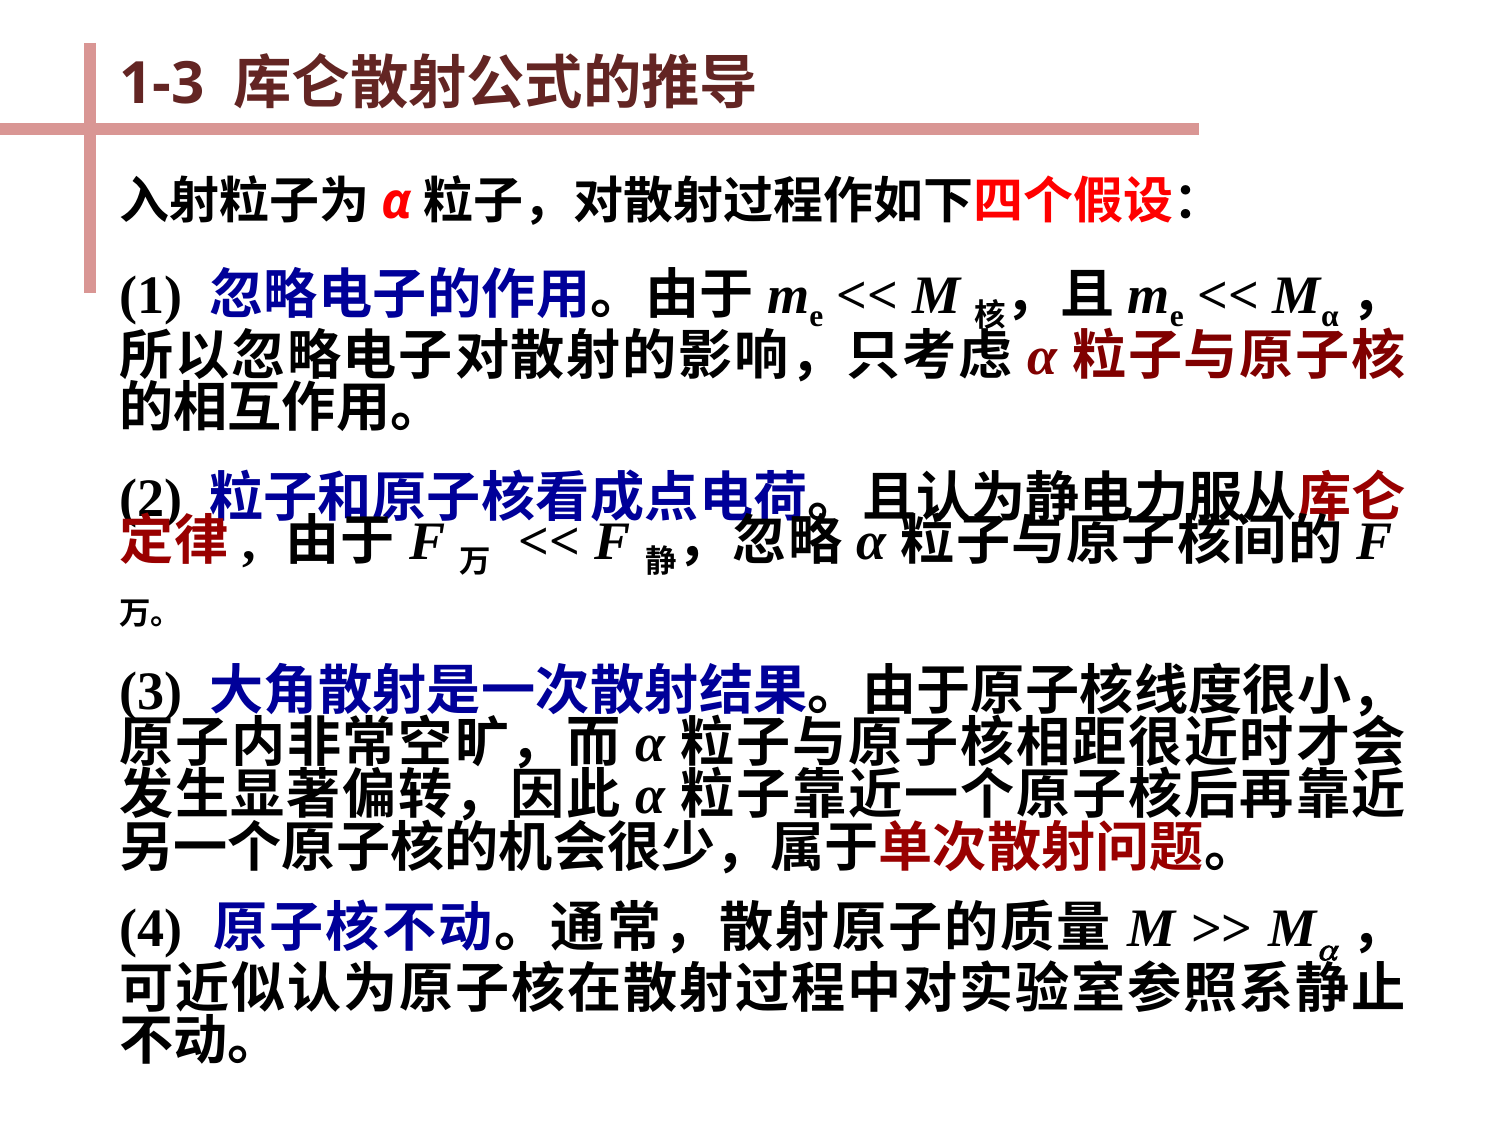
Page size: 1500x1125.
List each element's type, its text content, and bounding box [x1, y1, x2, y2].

text_box 入射粒子为α粒子，对散射过程作如下四个假设： [104, 160, 1345, 236]
text_box (1) 忽略电子的作用。由于me << M核，且me << Mα，所以忽略电子对散射的影响，只考虑α粒子与原子核的相互作用。 (2) 粒子和原子核看成点电荷。且认为静电力服从库仑定律, 由于F万 << F静，忽略α粒子与原子核间的F万。 (3) 大角散射是一次散射结果。由于原子核线度很小，原子内非常空旷，而α粒子与原子核相距很近时才会发生显著偏转，因此α粒子靠近一个原子核后再靠近另一个原子核的机会很少，属于单次散射问题。 (4) 原子核不动。通常，散射原子的质量M >> M，可近似认为原子核在散射过程中对实验室参照系静止不动。 [104, 273, 1421, 1078]
text_box 1-3 库仑散射公式的推导 [104, 37, 1341, 123]
